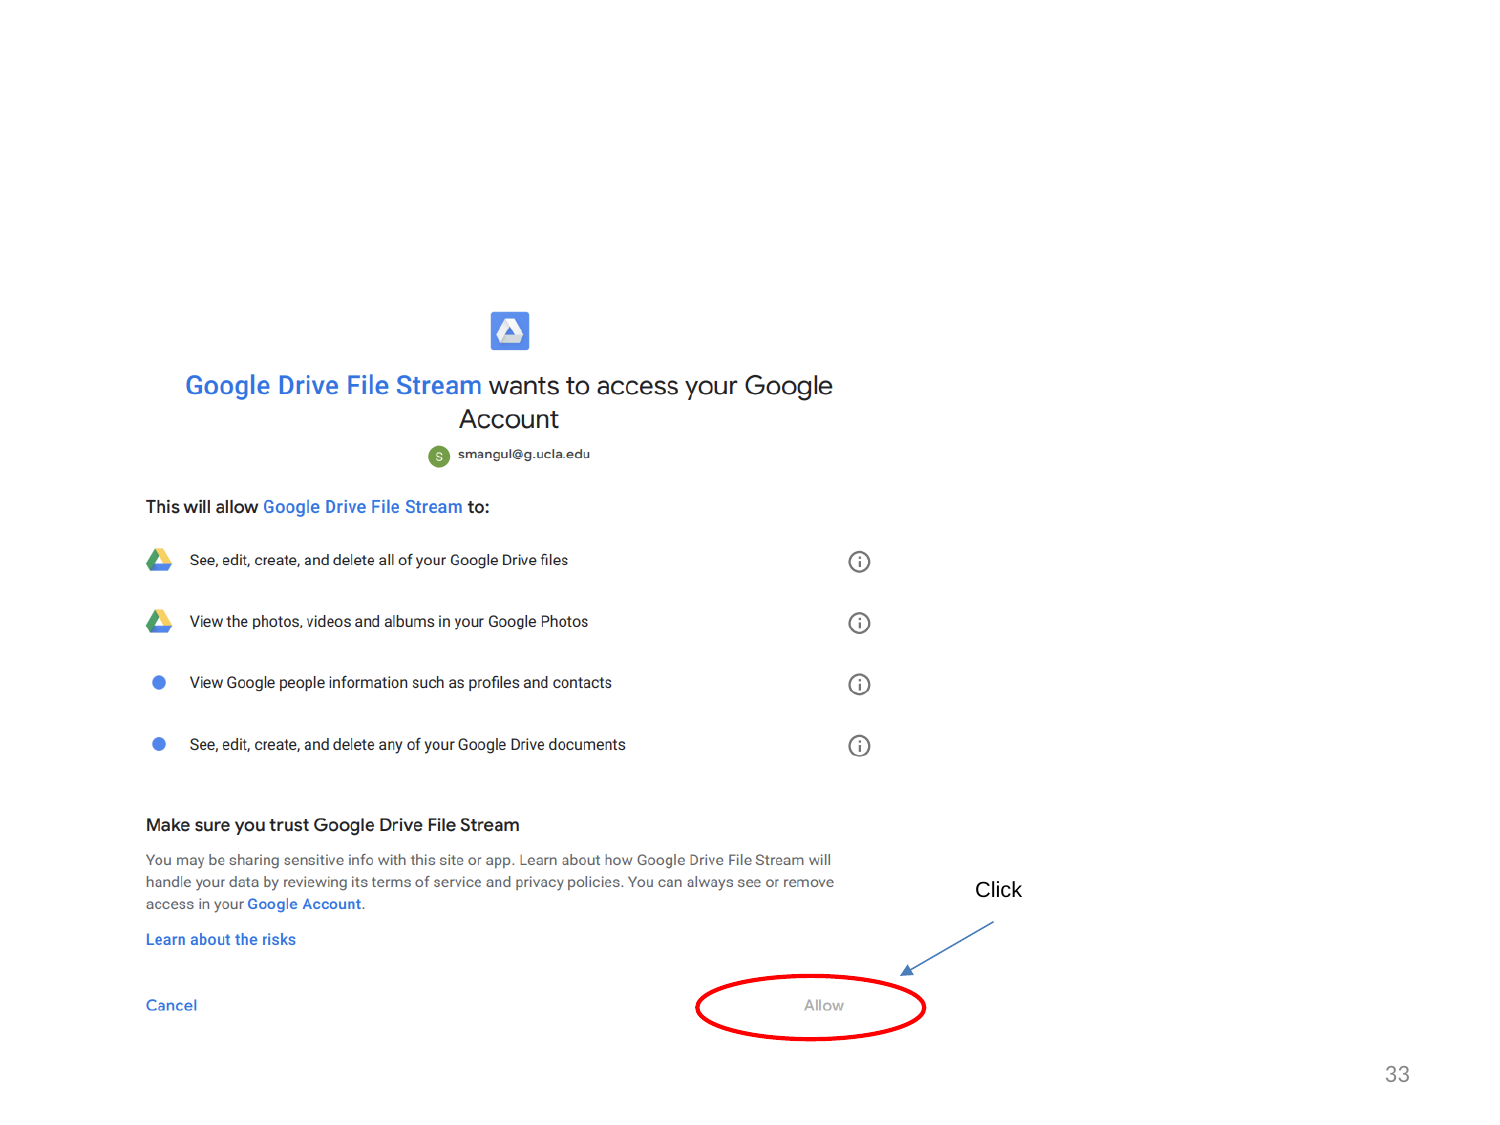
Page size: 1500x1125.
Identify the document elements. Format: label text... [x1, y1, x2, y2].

text_box Click [960, 868, 1039, 910]
picture [74, 286, 925, 1053]
slide_number 33 [1074, 1042, 1425, 1103]
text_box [899, 921, 994, 977]
